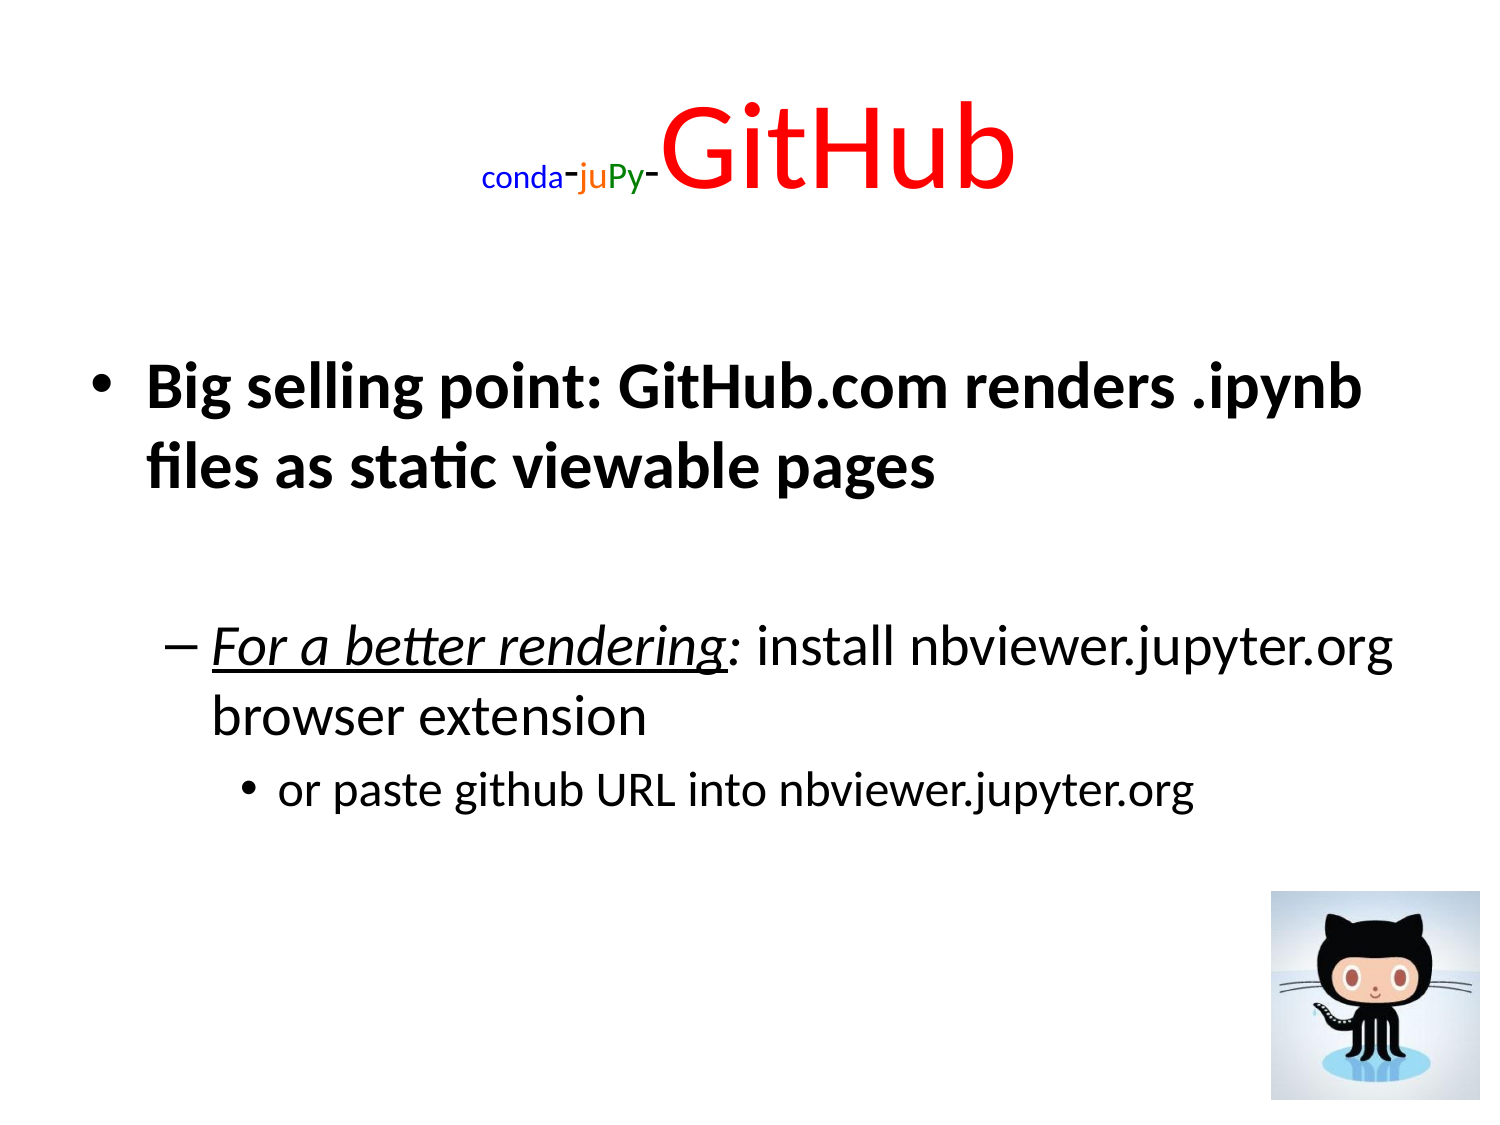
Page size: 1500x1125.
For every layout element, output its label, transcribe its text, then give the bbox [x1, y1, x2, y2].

picture [1271, 891, 1480, 1100]
list Big selling point: GitHub.com renders .ipynb files as static viewable pages For a better rendering: install nbviewer.jupyter.org browser extension or paste github URL into nbviewer.jupyter.org [75, 334, 1438, 1041]
title conda-juPy-GitHub [75, 45, 1425, 233]
